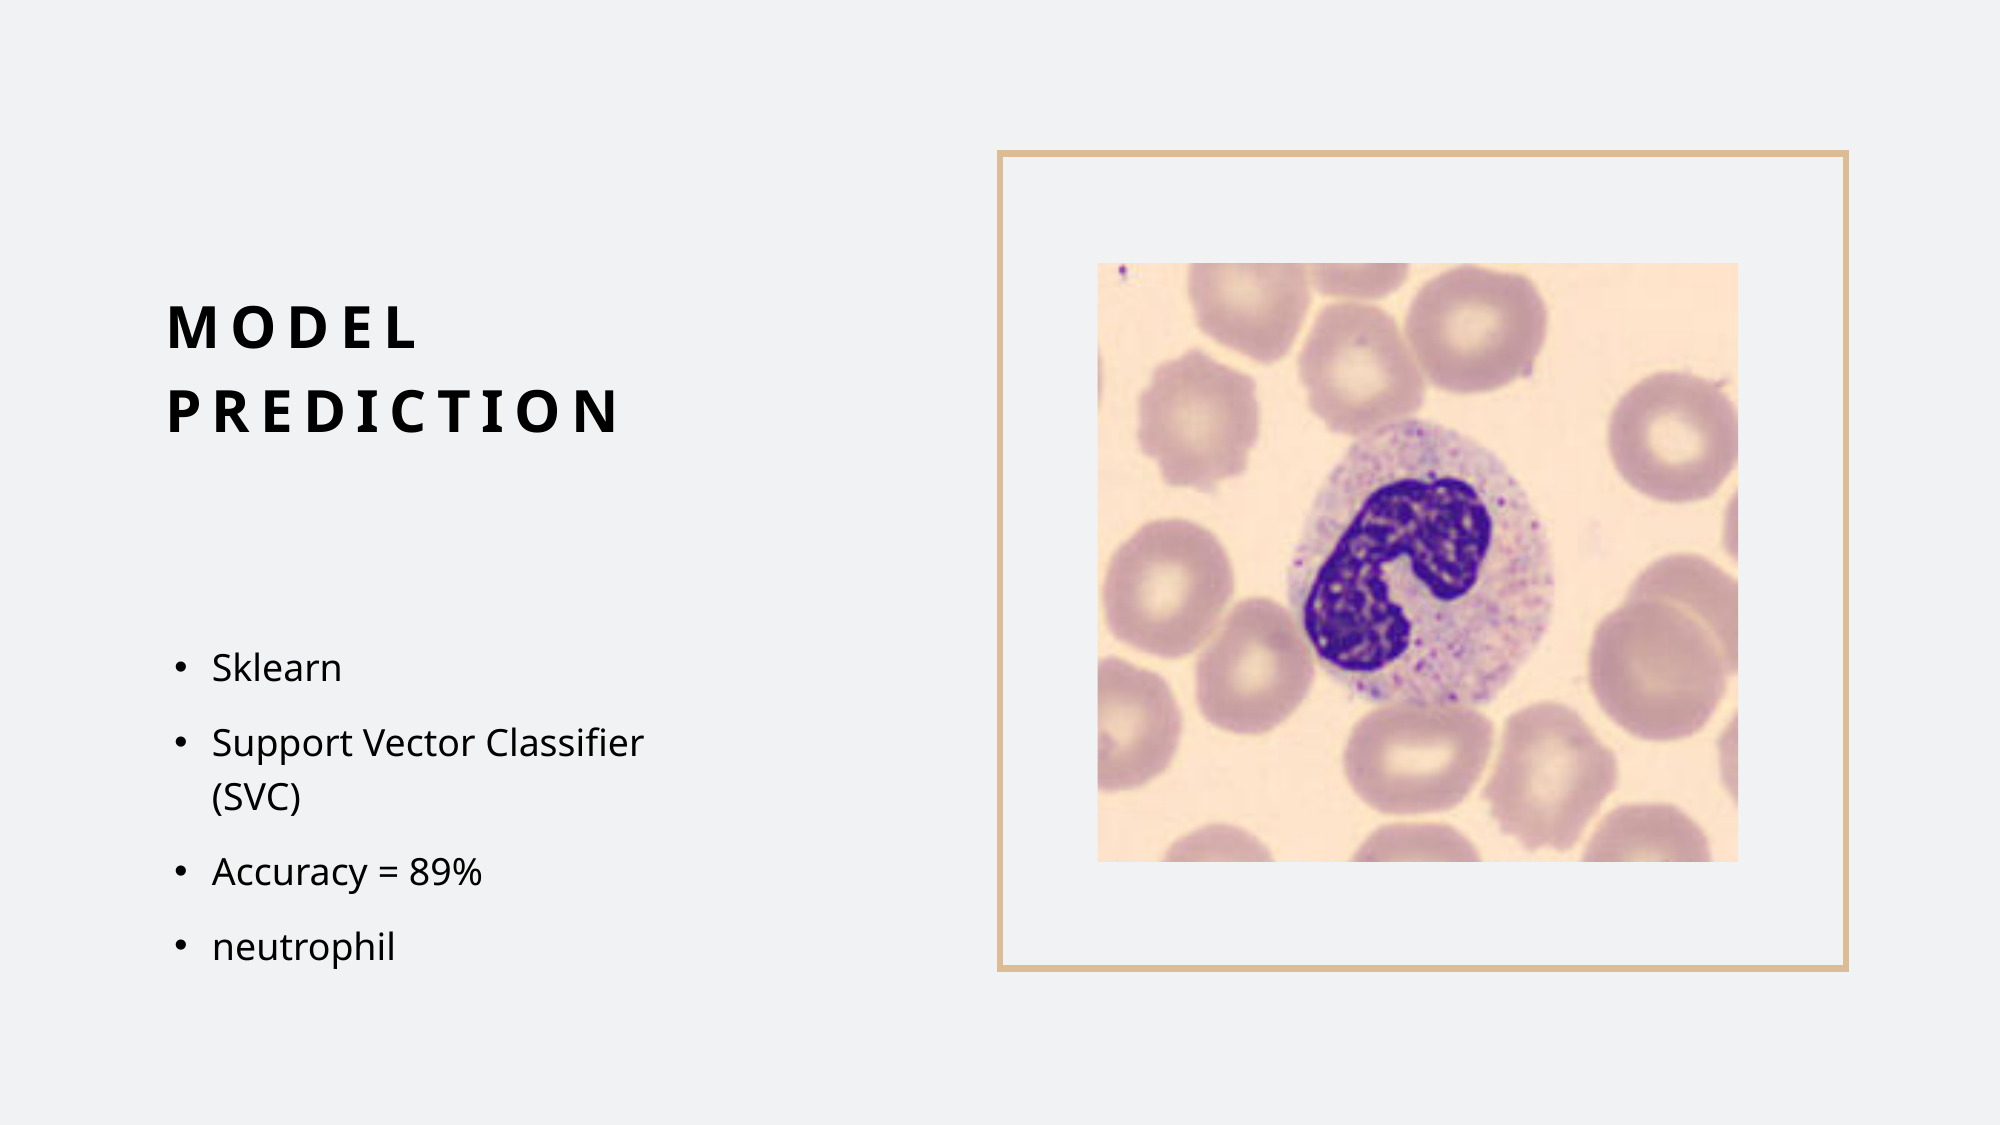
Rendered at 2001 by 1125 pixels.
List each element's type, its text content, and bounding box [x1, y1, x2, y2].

list Sklearn Support Vector Classifier (SVC) Accuracy = 89% neutrophil [150, 474, 721, 975]
text_box [0, 0, 2000, 1125]
text_box [999, 153, 1847, 970]
picture [1097, 263, 1739, 862]
title Model prediction [150, 155, 721, 452]
